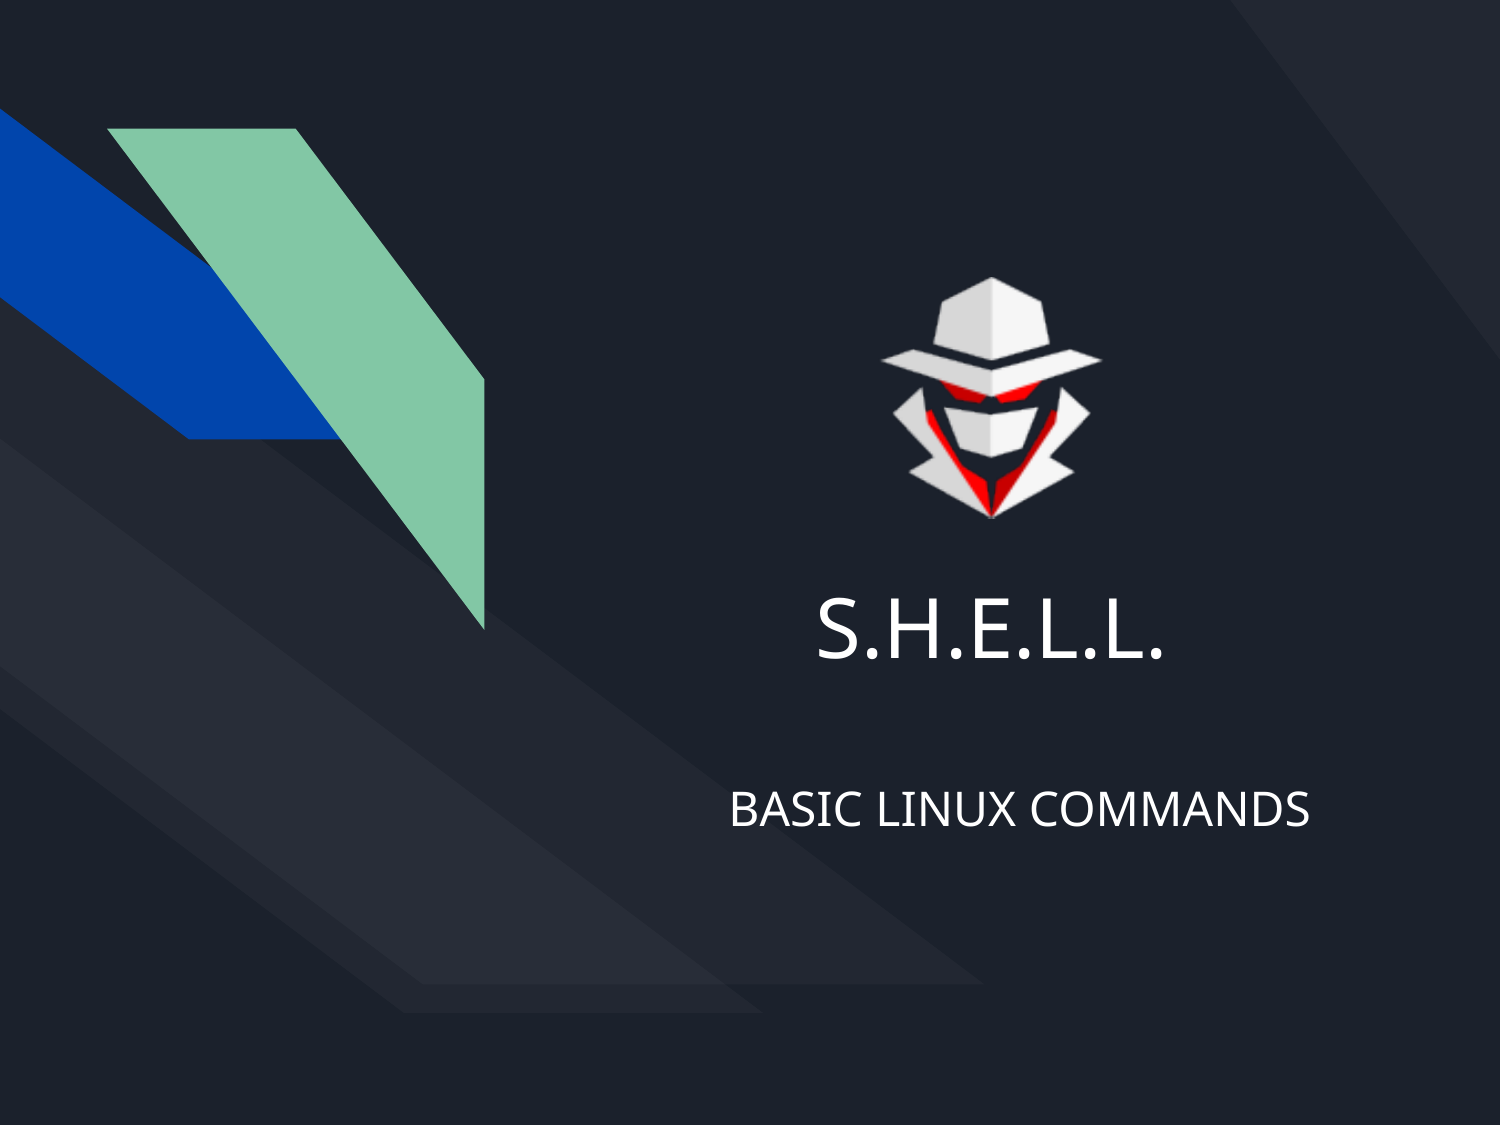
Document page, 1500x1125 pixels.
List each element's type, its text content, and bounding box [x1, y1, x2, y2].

subtitle BASIC LINUX COMMANDS [636, 767, 1404, 879]
title S.H.E.L.L. [580, 345, 1404, 691]
picture [870, 276, 1113, 519]
